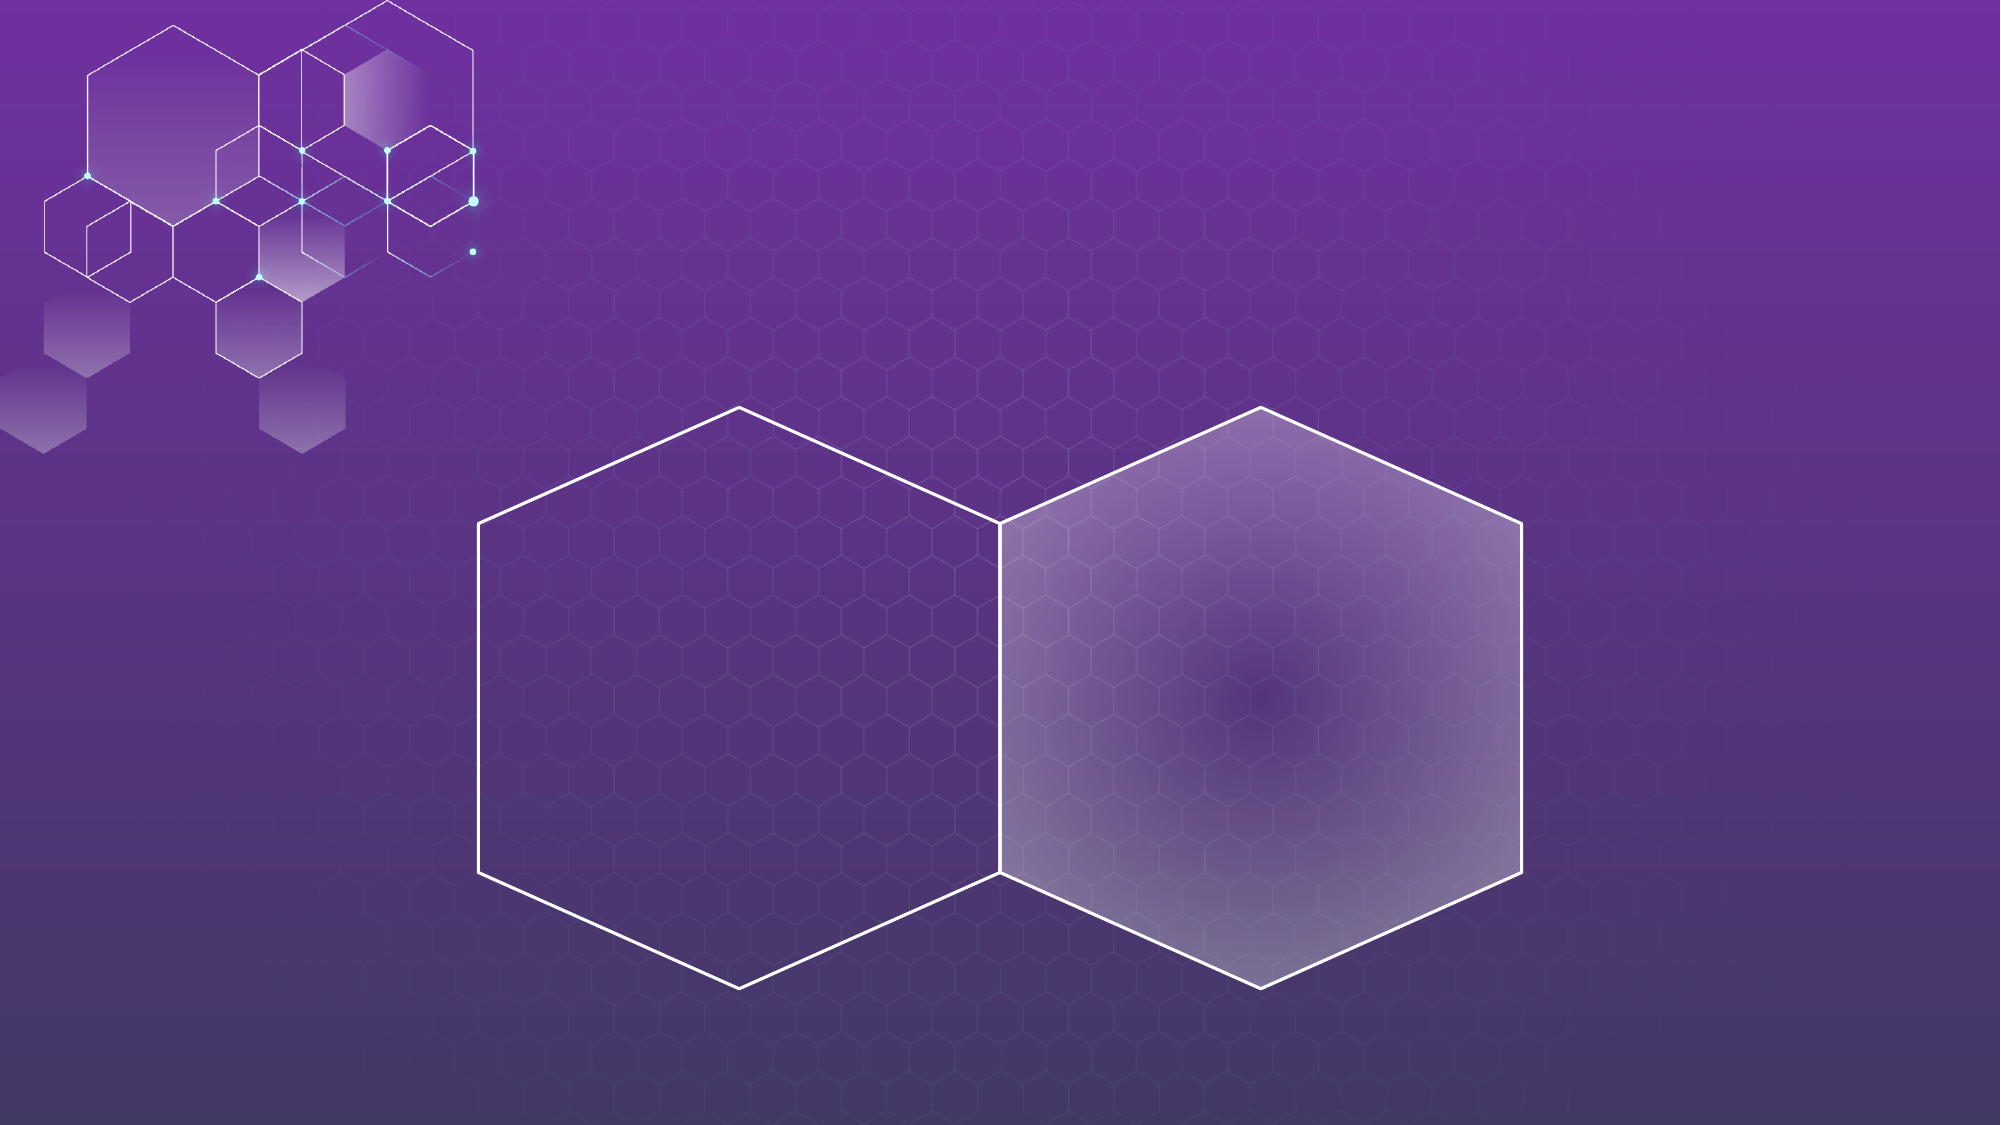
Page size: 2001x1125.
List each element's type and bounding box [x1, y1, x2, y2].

text_box [999, 407, 1522, 989]
picture [0, 0, 1864, 1125]
text_box [478, 407, 999, 989]
